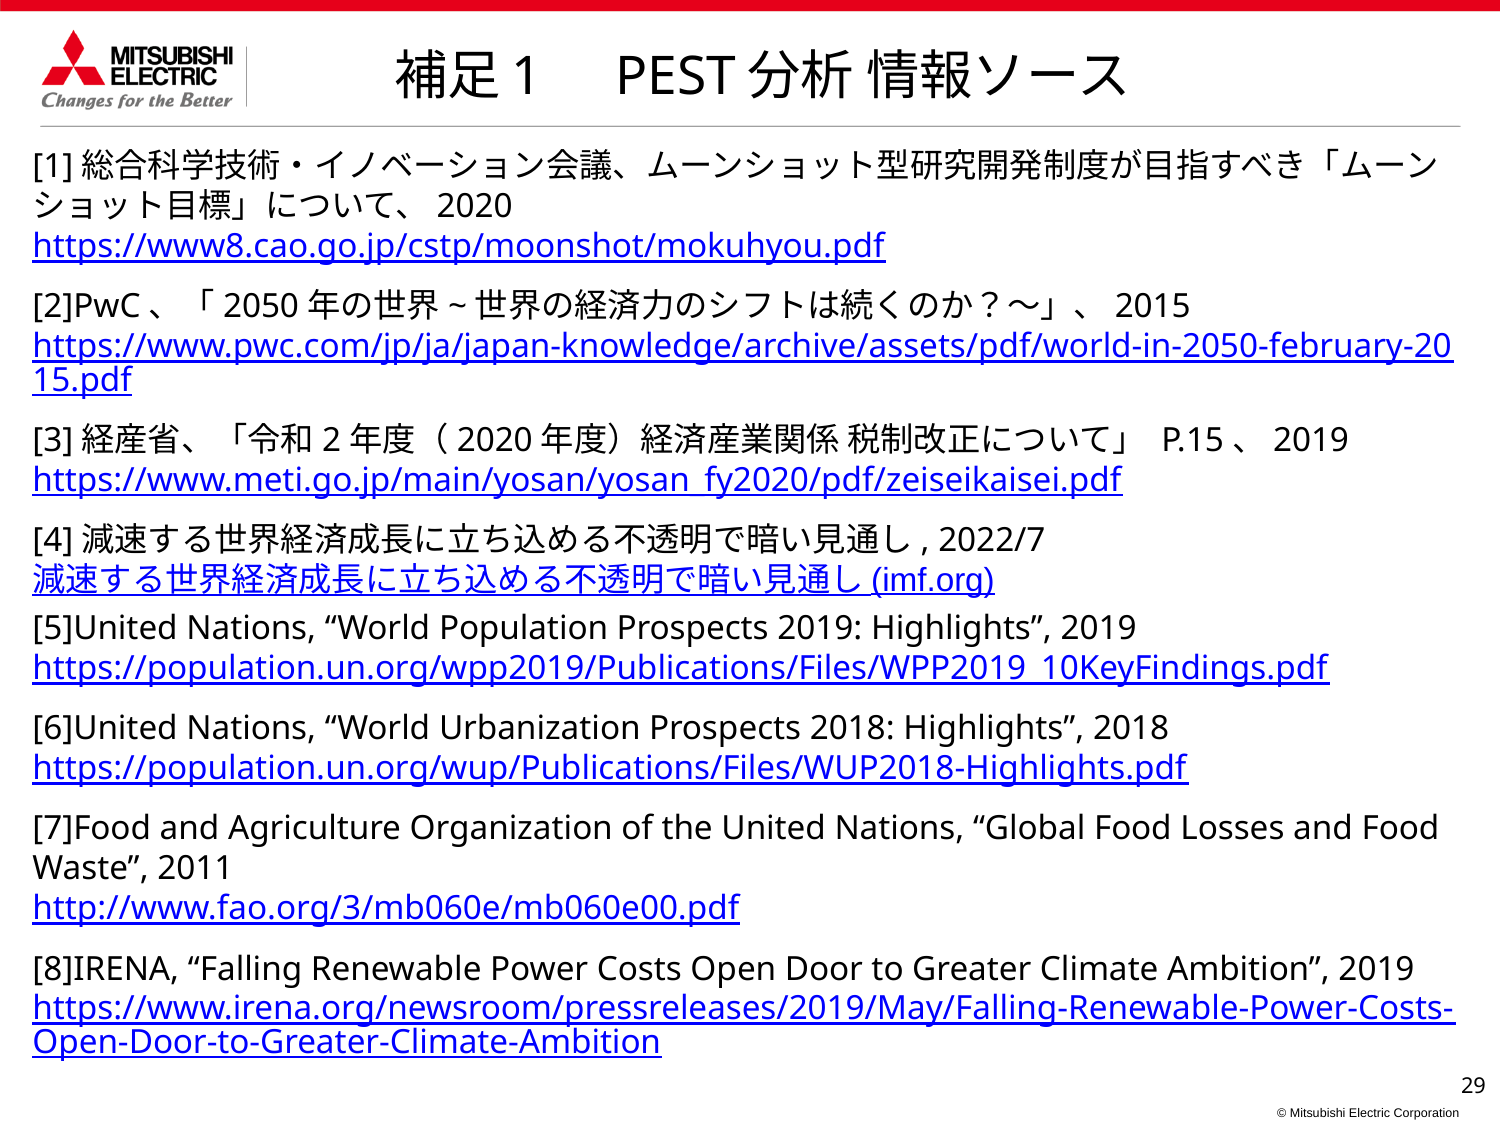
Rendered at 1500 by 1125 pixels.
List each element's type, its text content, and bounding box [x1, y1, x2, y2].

picture [0, 0, 1500, 1125]
text_box 補足1 PEST分析 情報ソース [324, 33, 1201, 114]
text_box [1]総合科学技術・イノベーション会議、ムーンショット型研究開発制度が目指すべき「ムーンショット目標」について、2020 https://www8.cao.go.jp/cstp/moonshot/mokuhyou.pdf [2]PwC、「2050年の世界~世界の経済力のシフトは続くのか？～」、2015 https://www.pwc.com/jp/ja/japan-knowledge/archive/assets/pdf/world-in-2050-february-2015.pdf [3]経産省、「令和2年度（2020年度）経済産業関係 税制改正について」 P.15、2019 https://www.meti.go.jp/main/yosan/yosan_fy2020/pdf/zeiseikaisei.pdf [4]減速する世界経済成長に立ち込める不透明で暗い見通し, 2022/7 減速する世界経済成長に立ち込める不透明で暗い見通し (imf.org) [5]United Nations, “World Population Prospects 2019: Highlights”, 2019 https://population.un.org/wpp2019/Publications/Files/WPP2019_10KeyFindings.pdf [6]United Nations, “World Urbanization Prospects 2018: Highlights”, 2018 https://population.un.org/wup/Publications/Files/WUP2018-Highlights.pdf [7]Food and Agriculture Organization of the United Nations, “Global Food Losses and Food Waste”, 2011 http://www.fao.org/3/mb060e/mb060e00.pdf [8]IRENA, “Falling Renewable Power Costs Open Door to Greater Climate Ambition”, 2019 https://www.irena.org/newsroom/pressreleases/2019/May/Falling-Renewable-Power-Costs-Open-Door-to-Greater-Climate-Ambition [17, 137, 1483, 1006]
